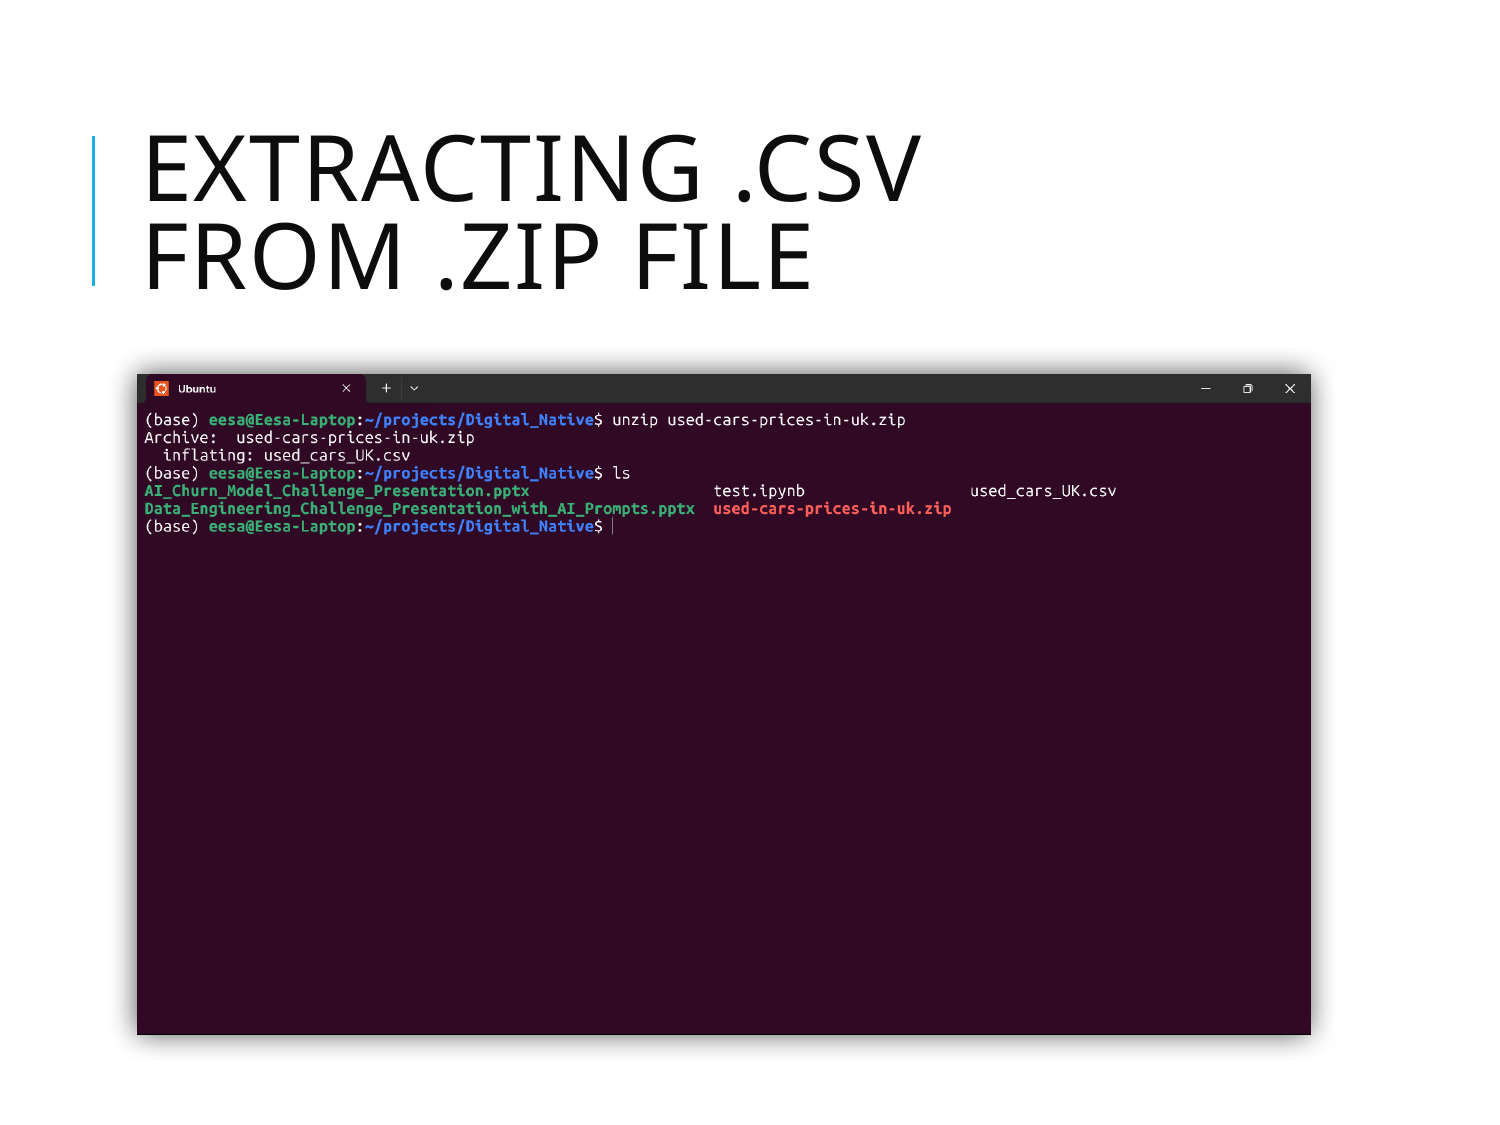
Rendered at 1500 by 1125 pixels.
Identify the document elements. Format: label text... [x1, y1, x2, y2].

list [137, 374, 1311, 1036]
title Extracting .csv from .zip file [126, 96, 1322, 342]
